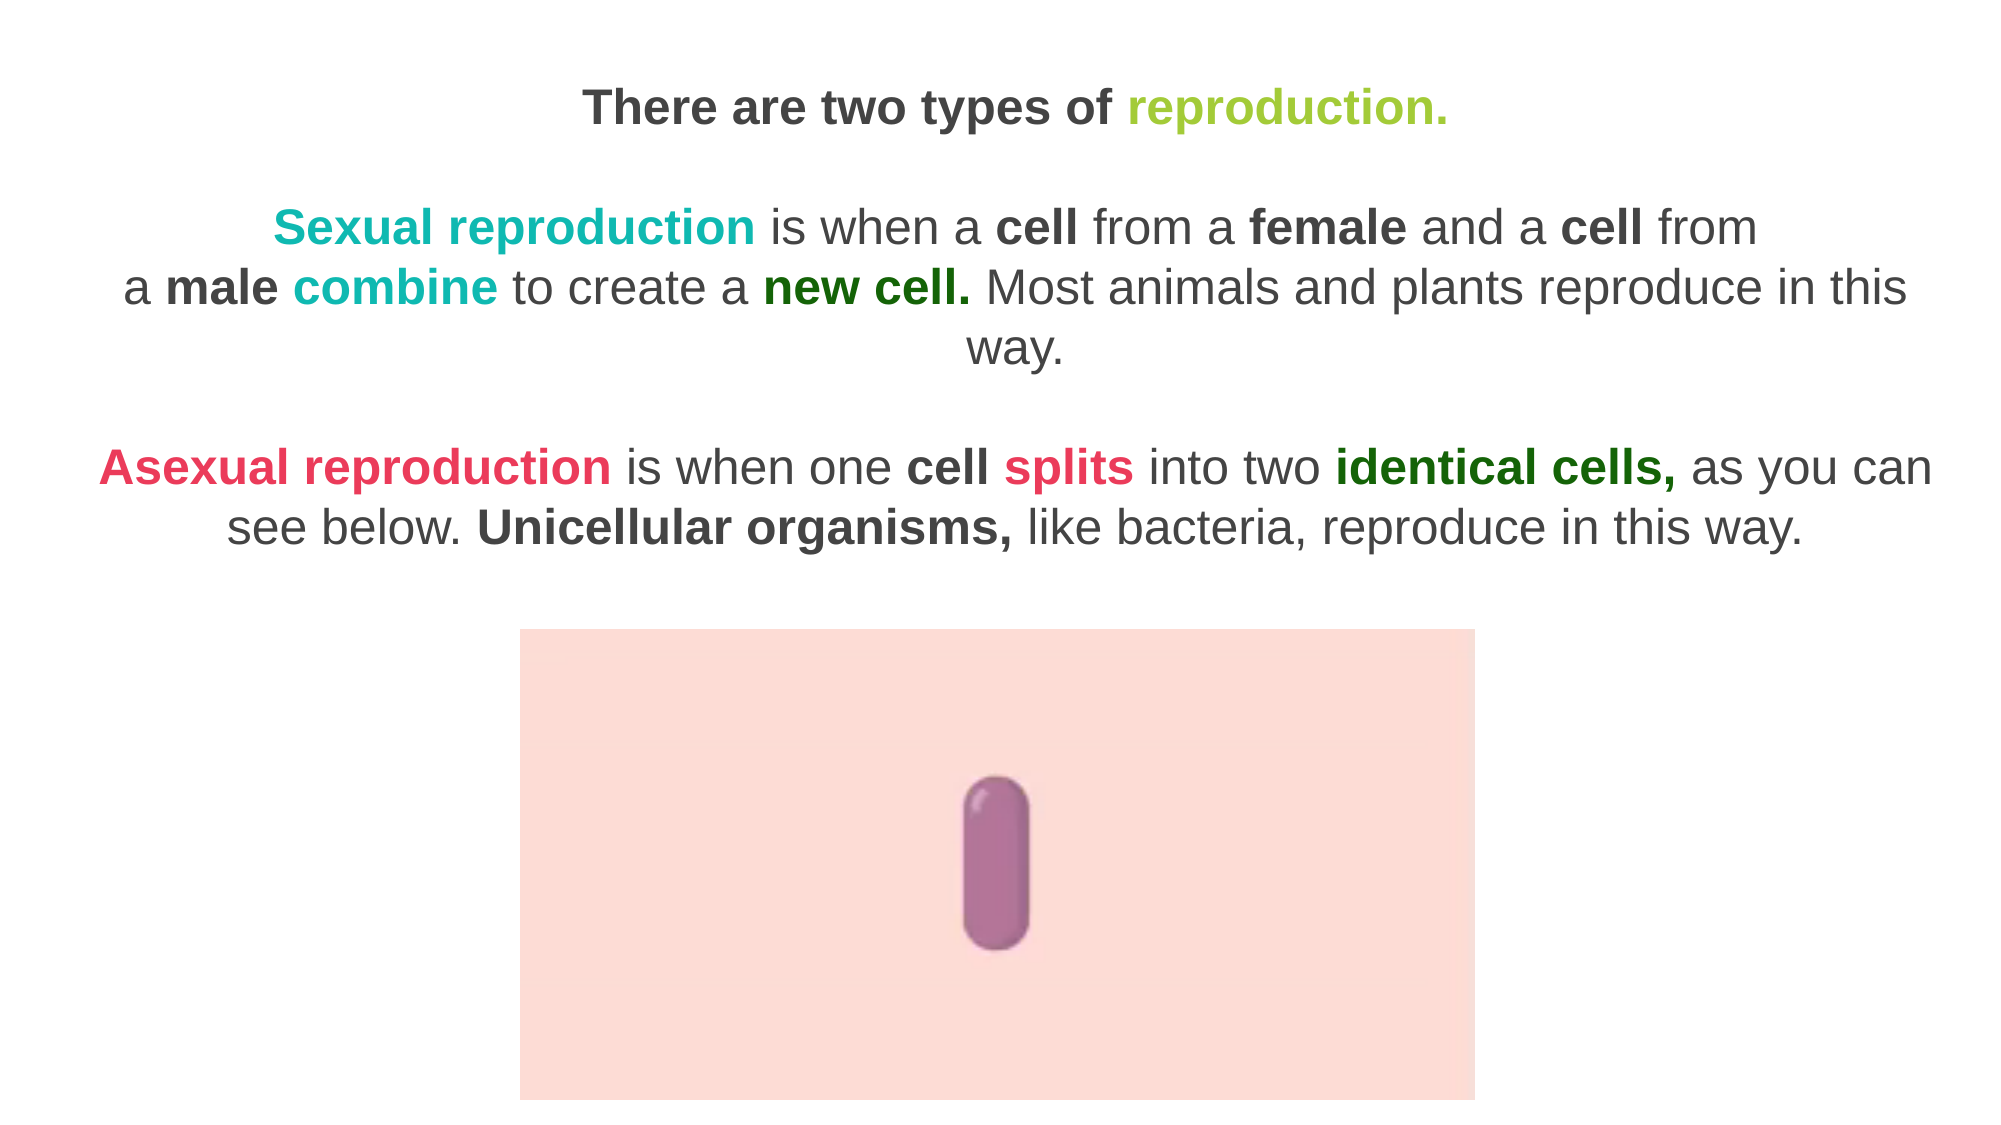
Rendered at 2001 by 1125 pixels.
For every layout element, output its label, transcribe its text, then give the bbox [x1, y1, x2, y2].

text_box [519, 628, 1475, 1101]
text_box There are two types of reproduction. Sexual reproduction is when a cell from a female and a cell from a male combine to create a new cell. Most animals and plants reproduce in this way. Asexual reproduction is when one cell splits into two identical cells, as you can see below. Unicellular organisms, like bacteria, reproduce in this way. [79, 67, 1953, 562]
